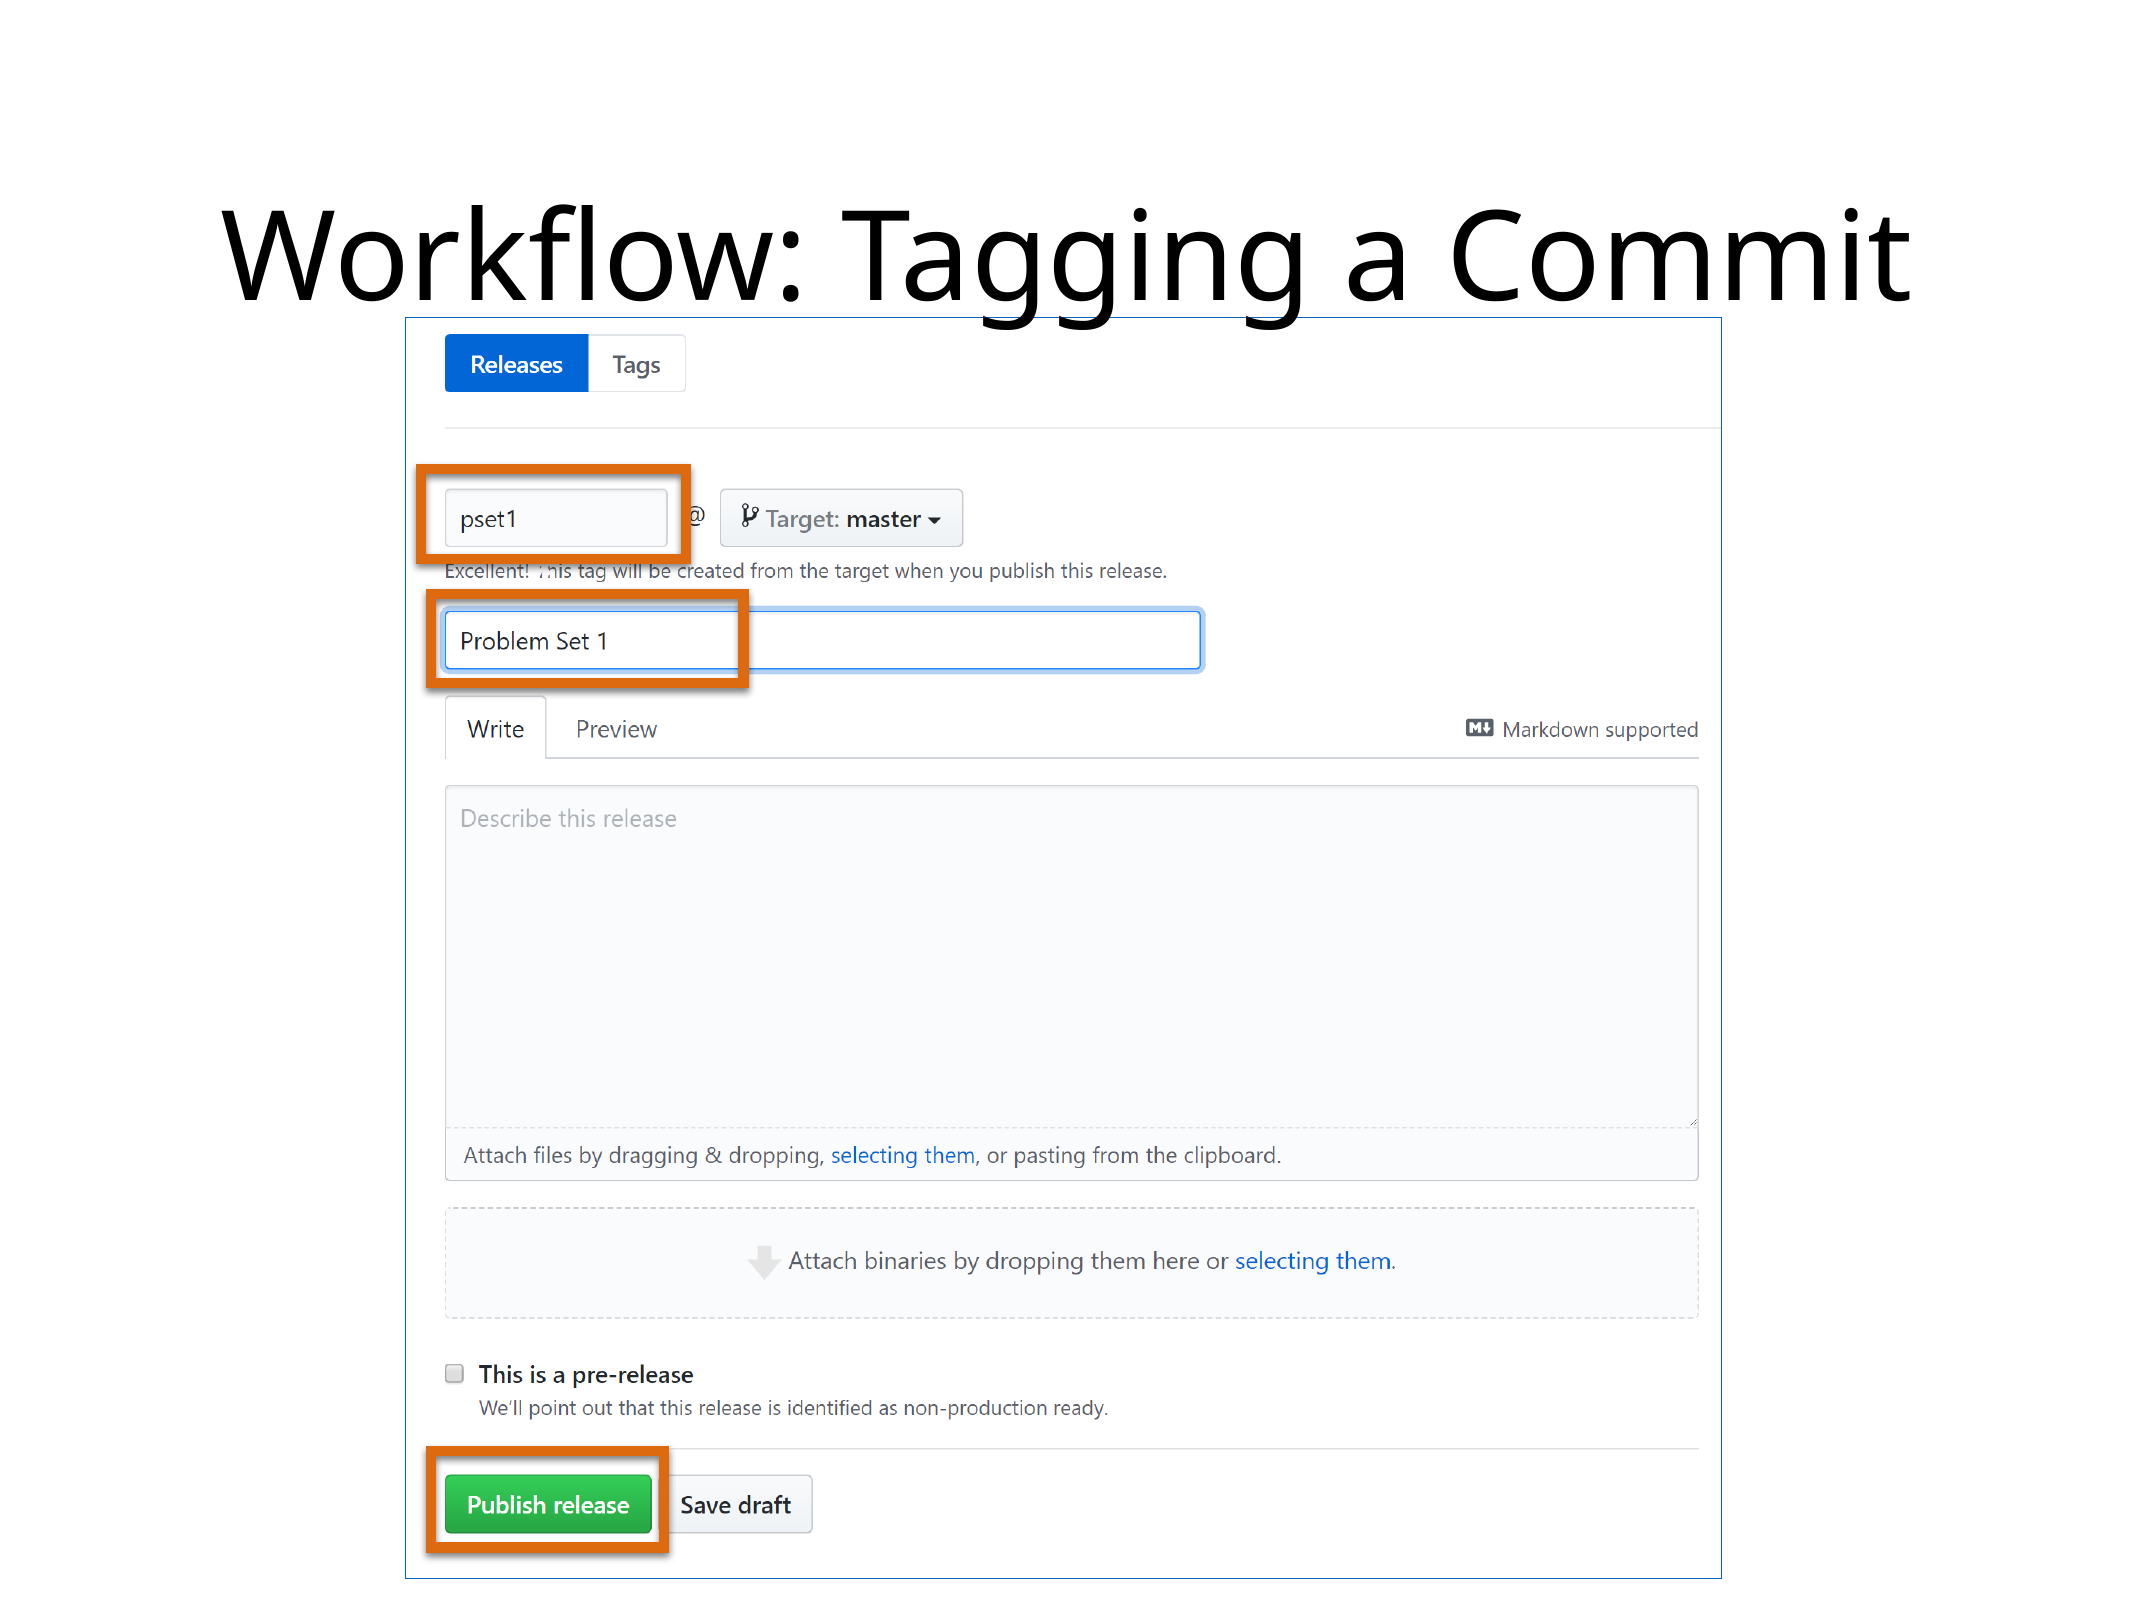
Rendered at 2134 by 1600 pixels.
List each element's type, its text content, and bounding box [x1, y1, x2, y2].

title Workflow: Tagging a Commit [155, 72, 1978, 428]
picture [404, 317, 1722, 1579]
